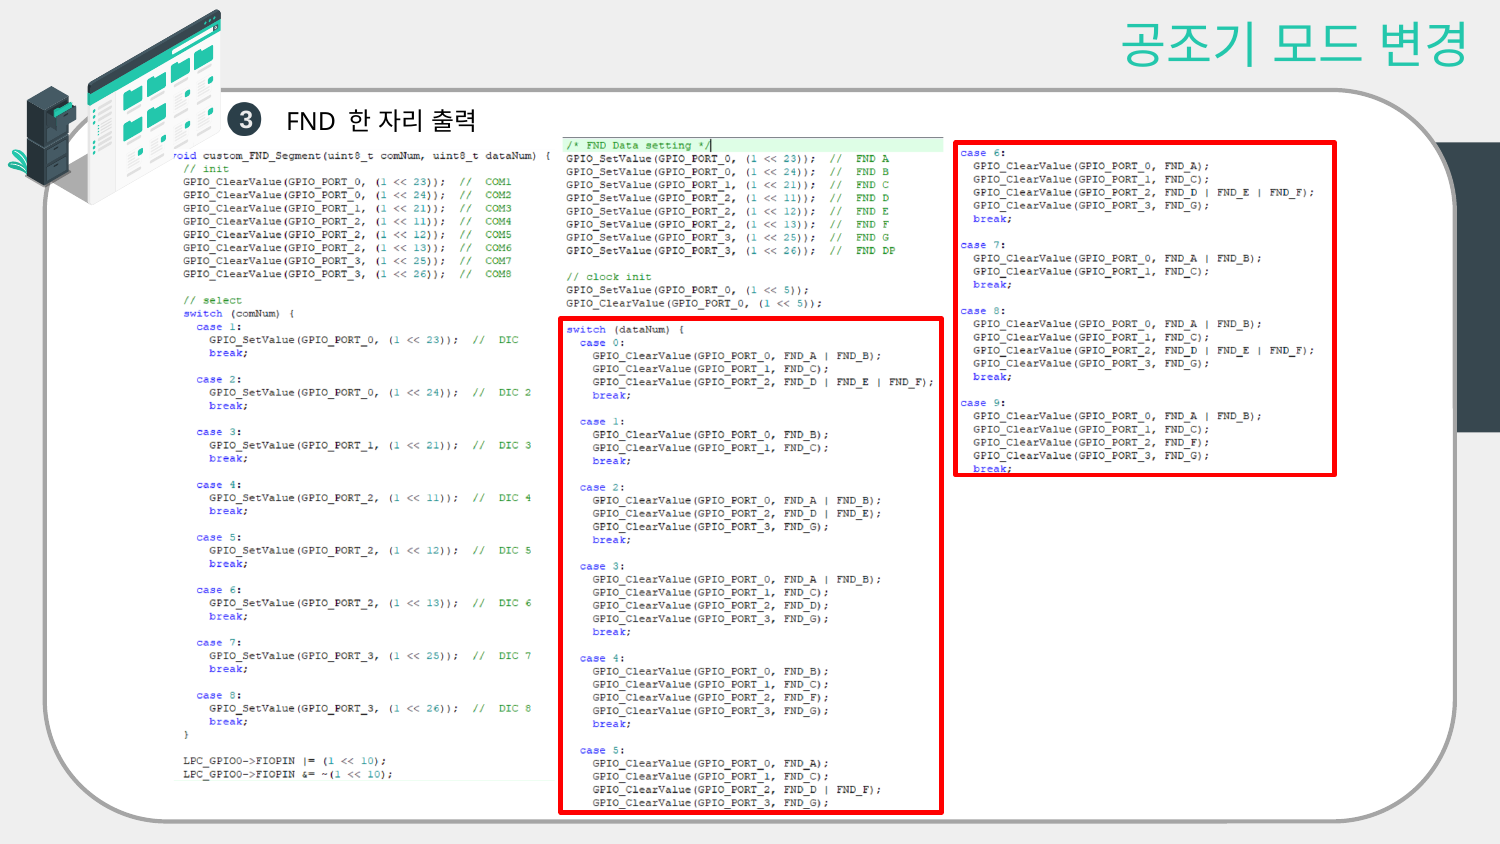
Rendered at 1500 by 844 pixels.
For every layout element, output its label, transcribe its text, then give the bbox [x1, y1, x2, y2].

text_box 공조기 모드 변경 [759, 0, 1500, 89]
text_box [6, 9, 221, 206]
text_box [173, 136, 1335, 809]
text_box FND 한 자리 출력 [271, 98, 660, 135]
text_box [42, 87, 1457, 824]
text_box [226, 102, 263, 135]
